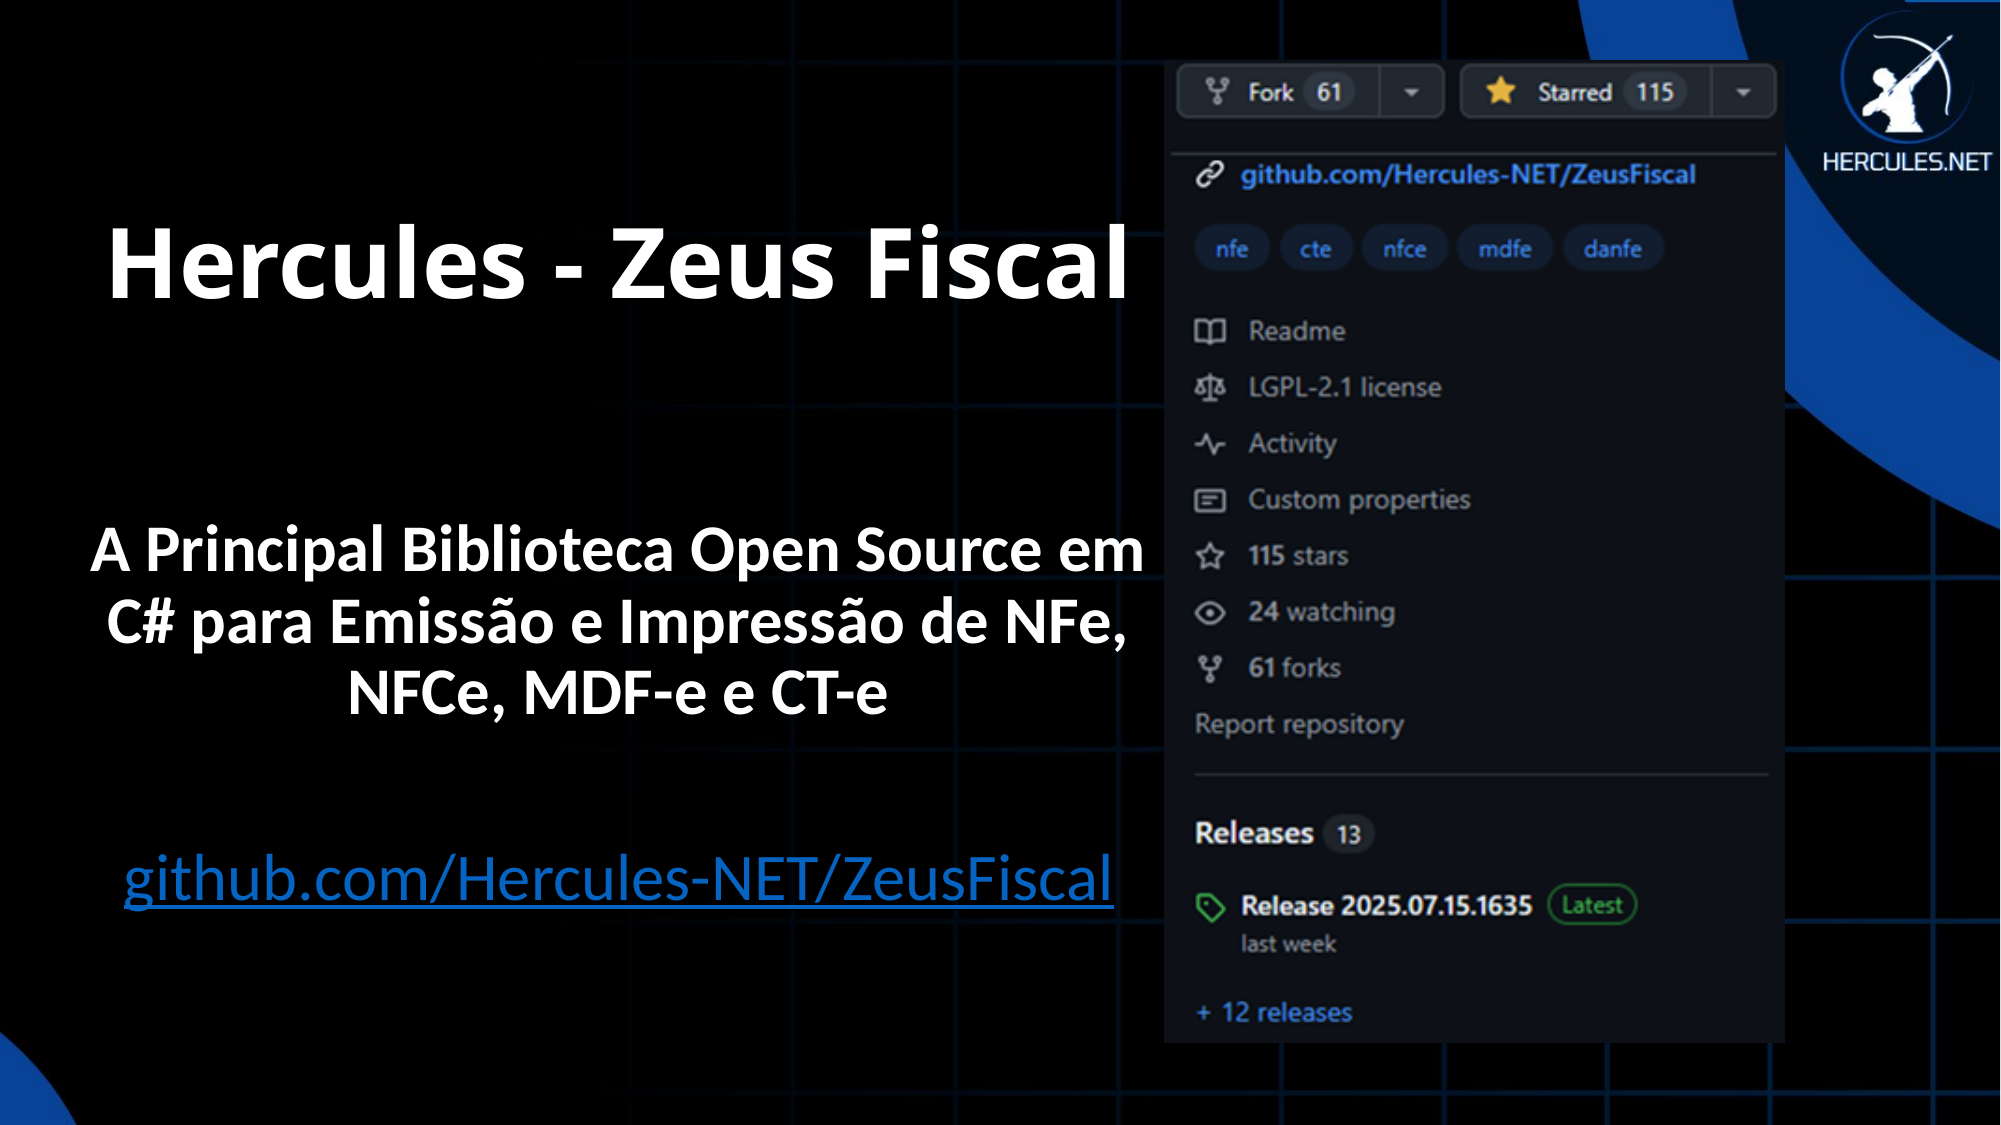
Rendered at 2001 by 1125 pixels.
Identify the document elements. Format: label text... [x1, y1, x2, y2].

title Hercules - Zeus Fiscal [73, 181, 1163, 328]
picture [0, 0, 2001, 1125]
subtitle A Principal Biblioteca Open Source em C# para Emissão e Impressão de NFe, NFCe, MDF-e e CT-e github.com/Hercules-NET/ZeusFiscal [73, 404, 1163, 965]
